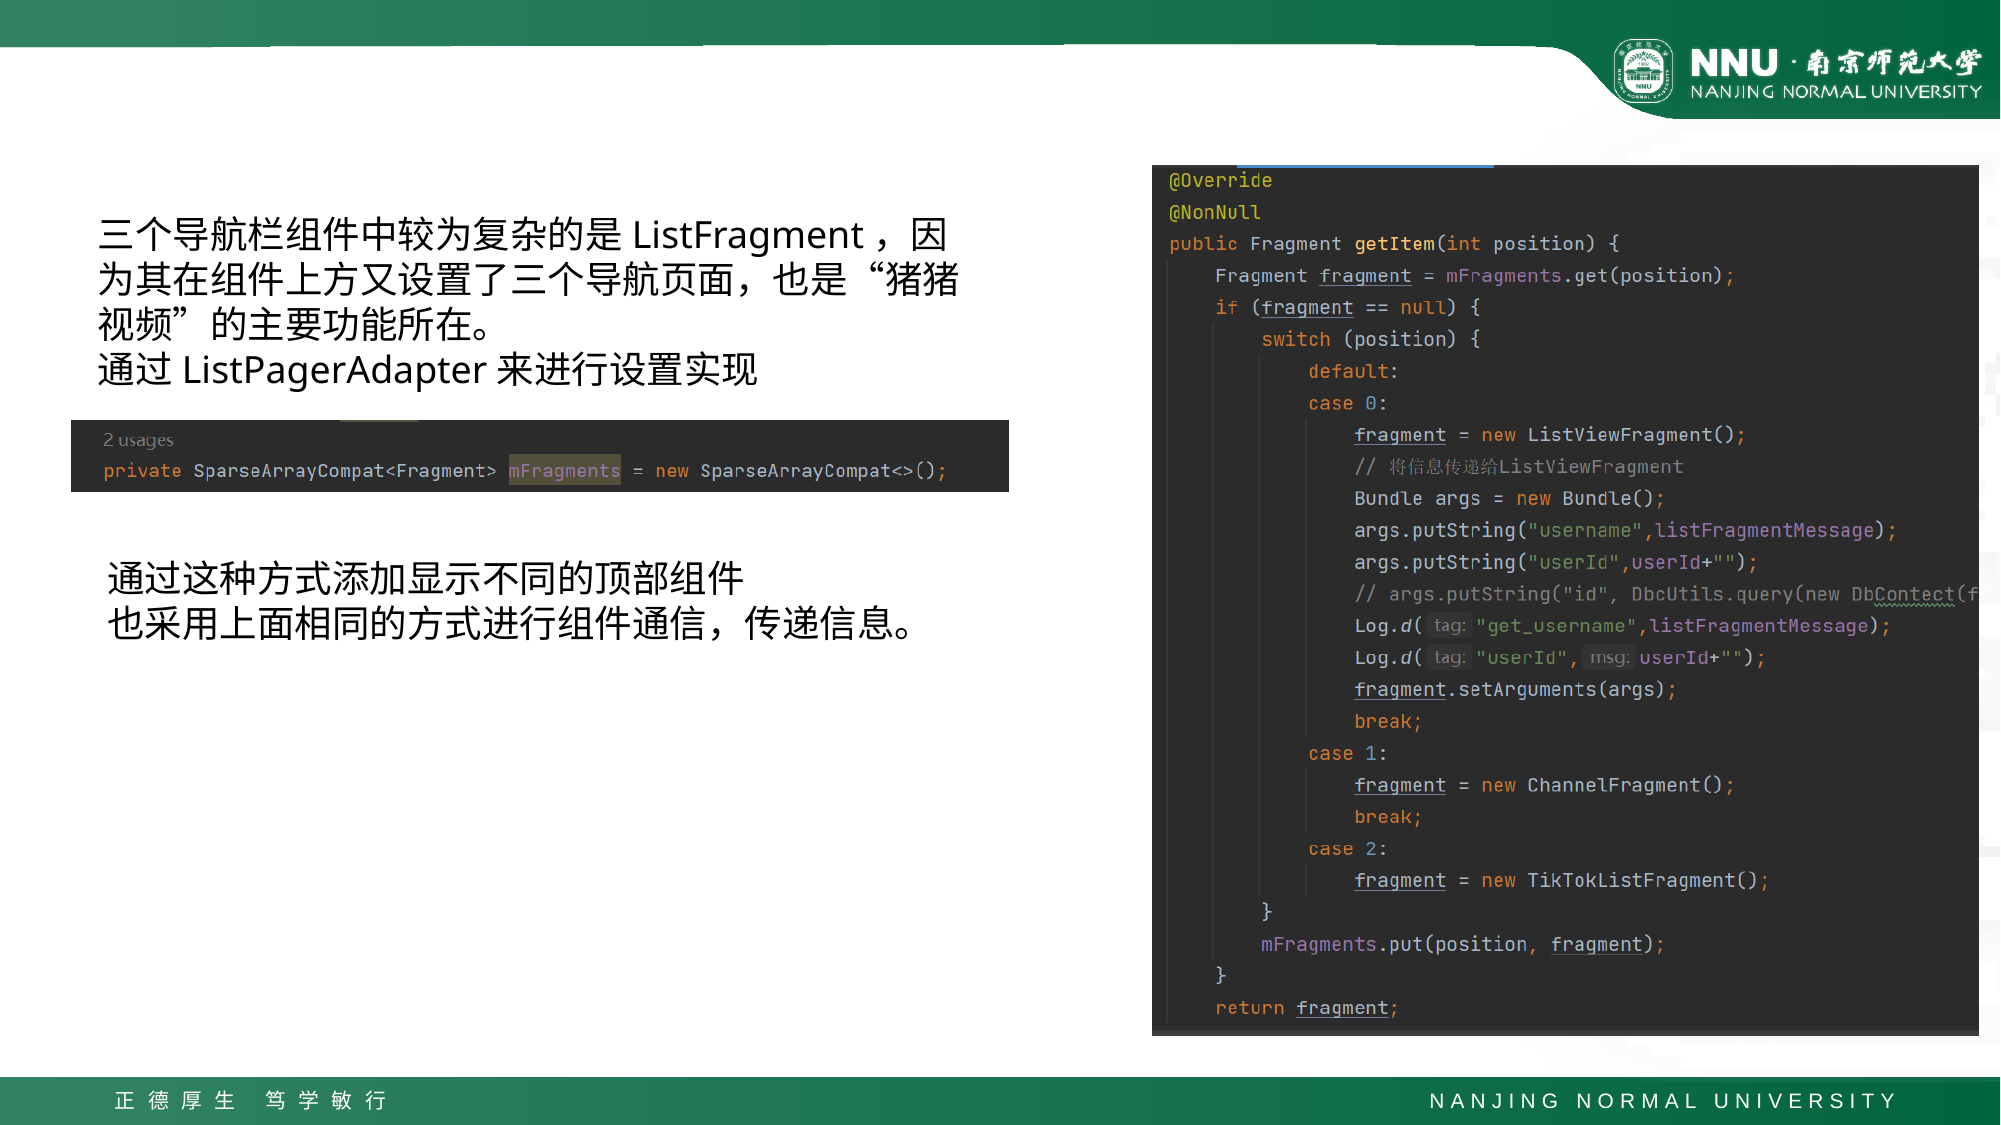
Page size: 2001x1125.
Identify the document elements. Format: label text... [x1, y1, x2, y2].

picture [1152, 165, 1979, 1036]
text_box 通过这种方式添加显示不同的顶部组件 也采用上面相同的方式进行组件通信，传递信息。 [92, 547, 1009, 653]
picture [71, 420, 1009, 492]
text_box 三个导航栏组件中较为复杂的是ListFragment，因为其在组件上方又设置了三个导航页面，也是“猪猪视频”的主要功能所在。 通过ListPagerAdapter来进行设置实现 [83, 203, 977, 398]
